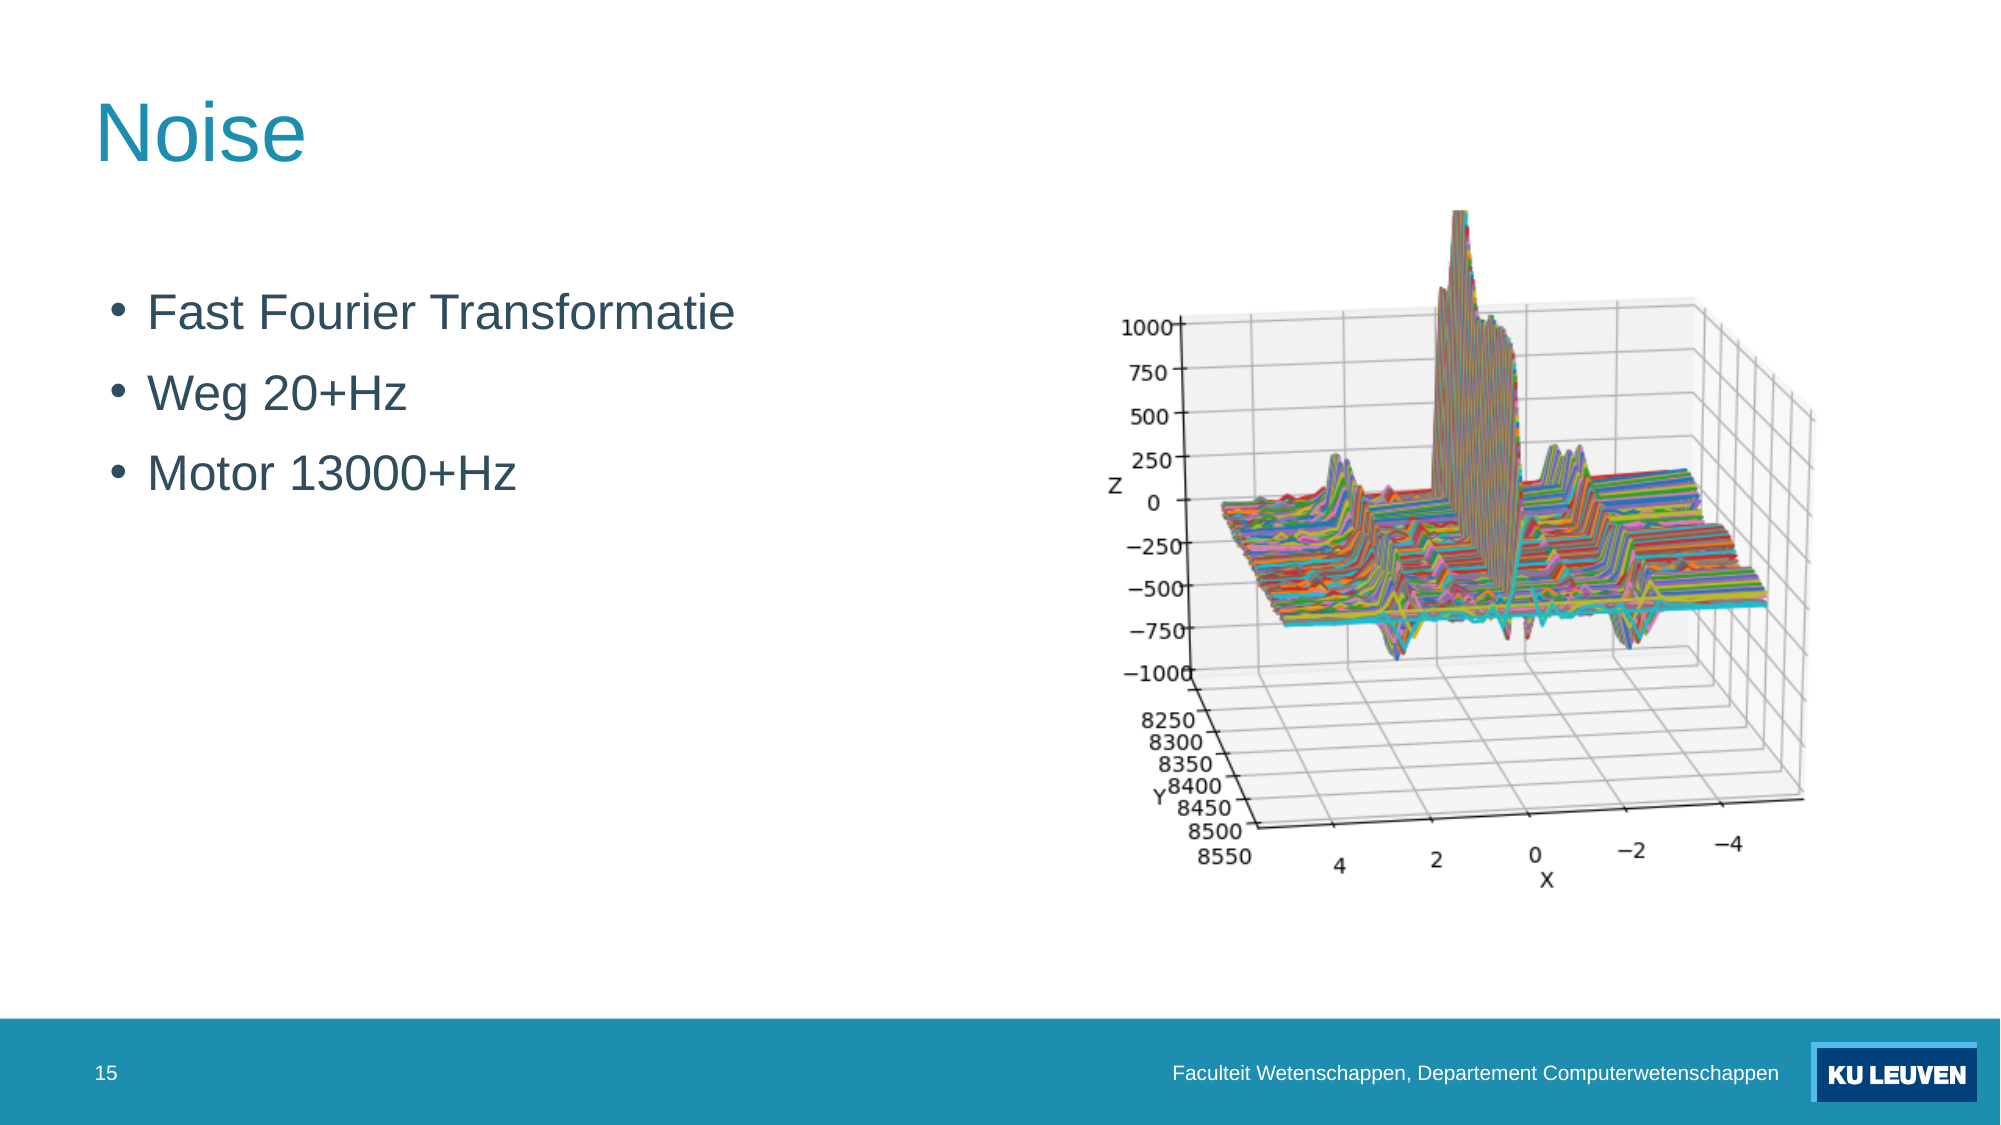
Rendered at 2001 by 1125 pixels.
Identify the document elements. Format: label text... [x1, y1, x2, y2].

footer Faculteit Wetenschappen, Departement Computerwetenschappen [989, 1018, 1809, 1125]
title Noise [94, 33, 1906, 223]
picture [972, 187, 1973, 938]
slide_number 15 [94, 1018, 201, 1125]
list Fast Fourier Transformatie Weg 20+Hz Motor 13000+Hz [94, 271, 1906, 1004]
picture [1811, 1042, 1977, 1102]
